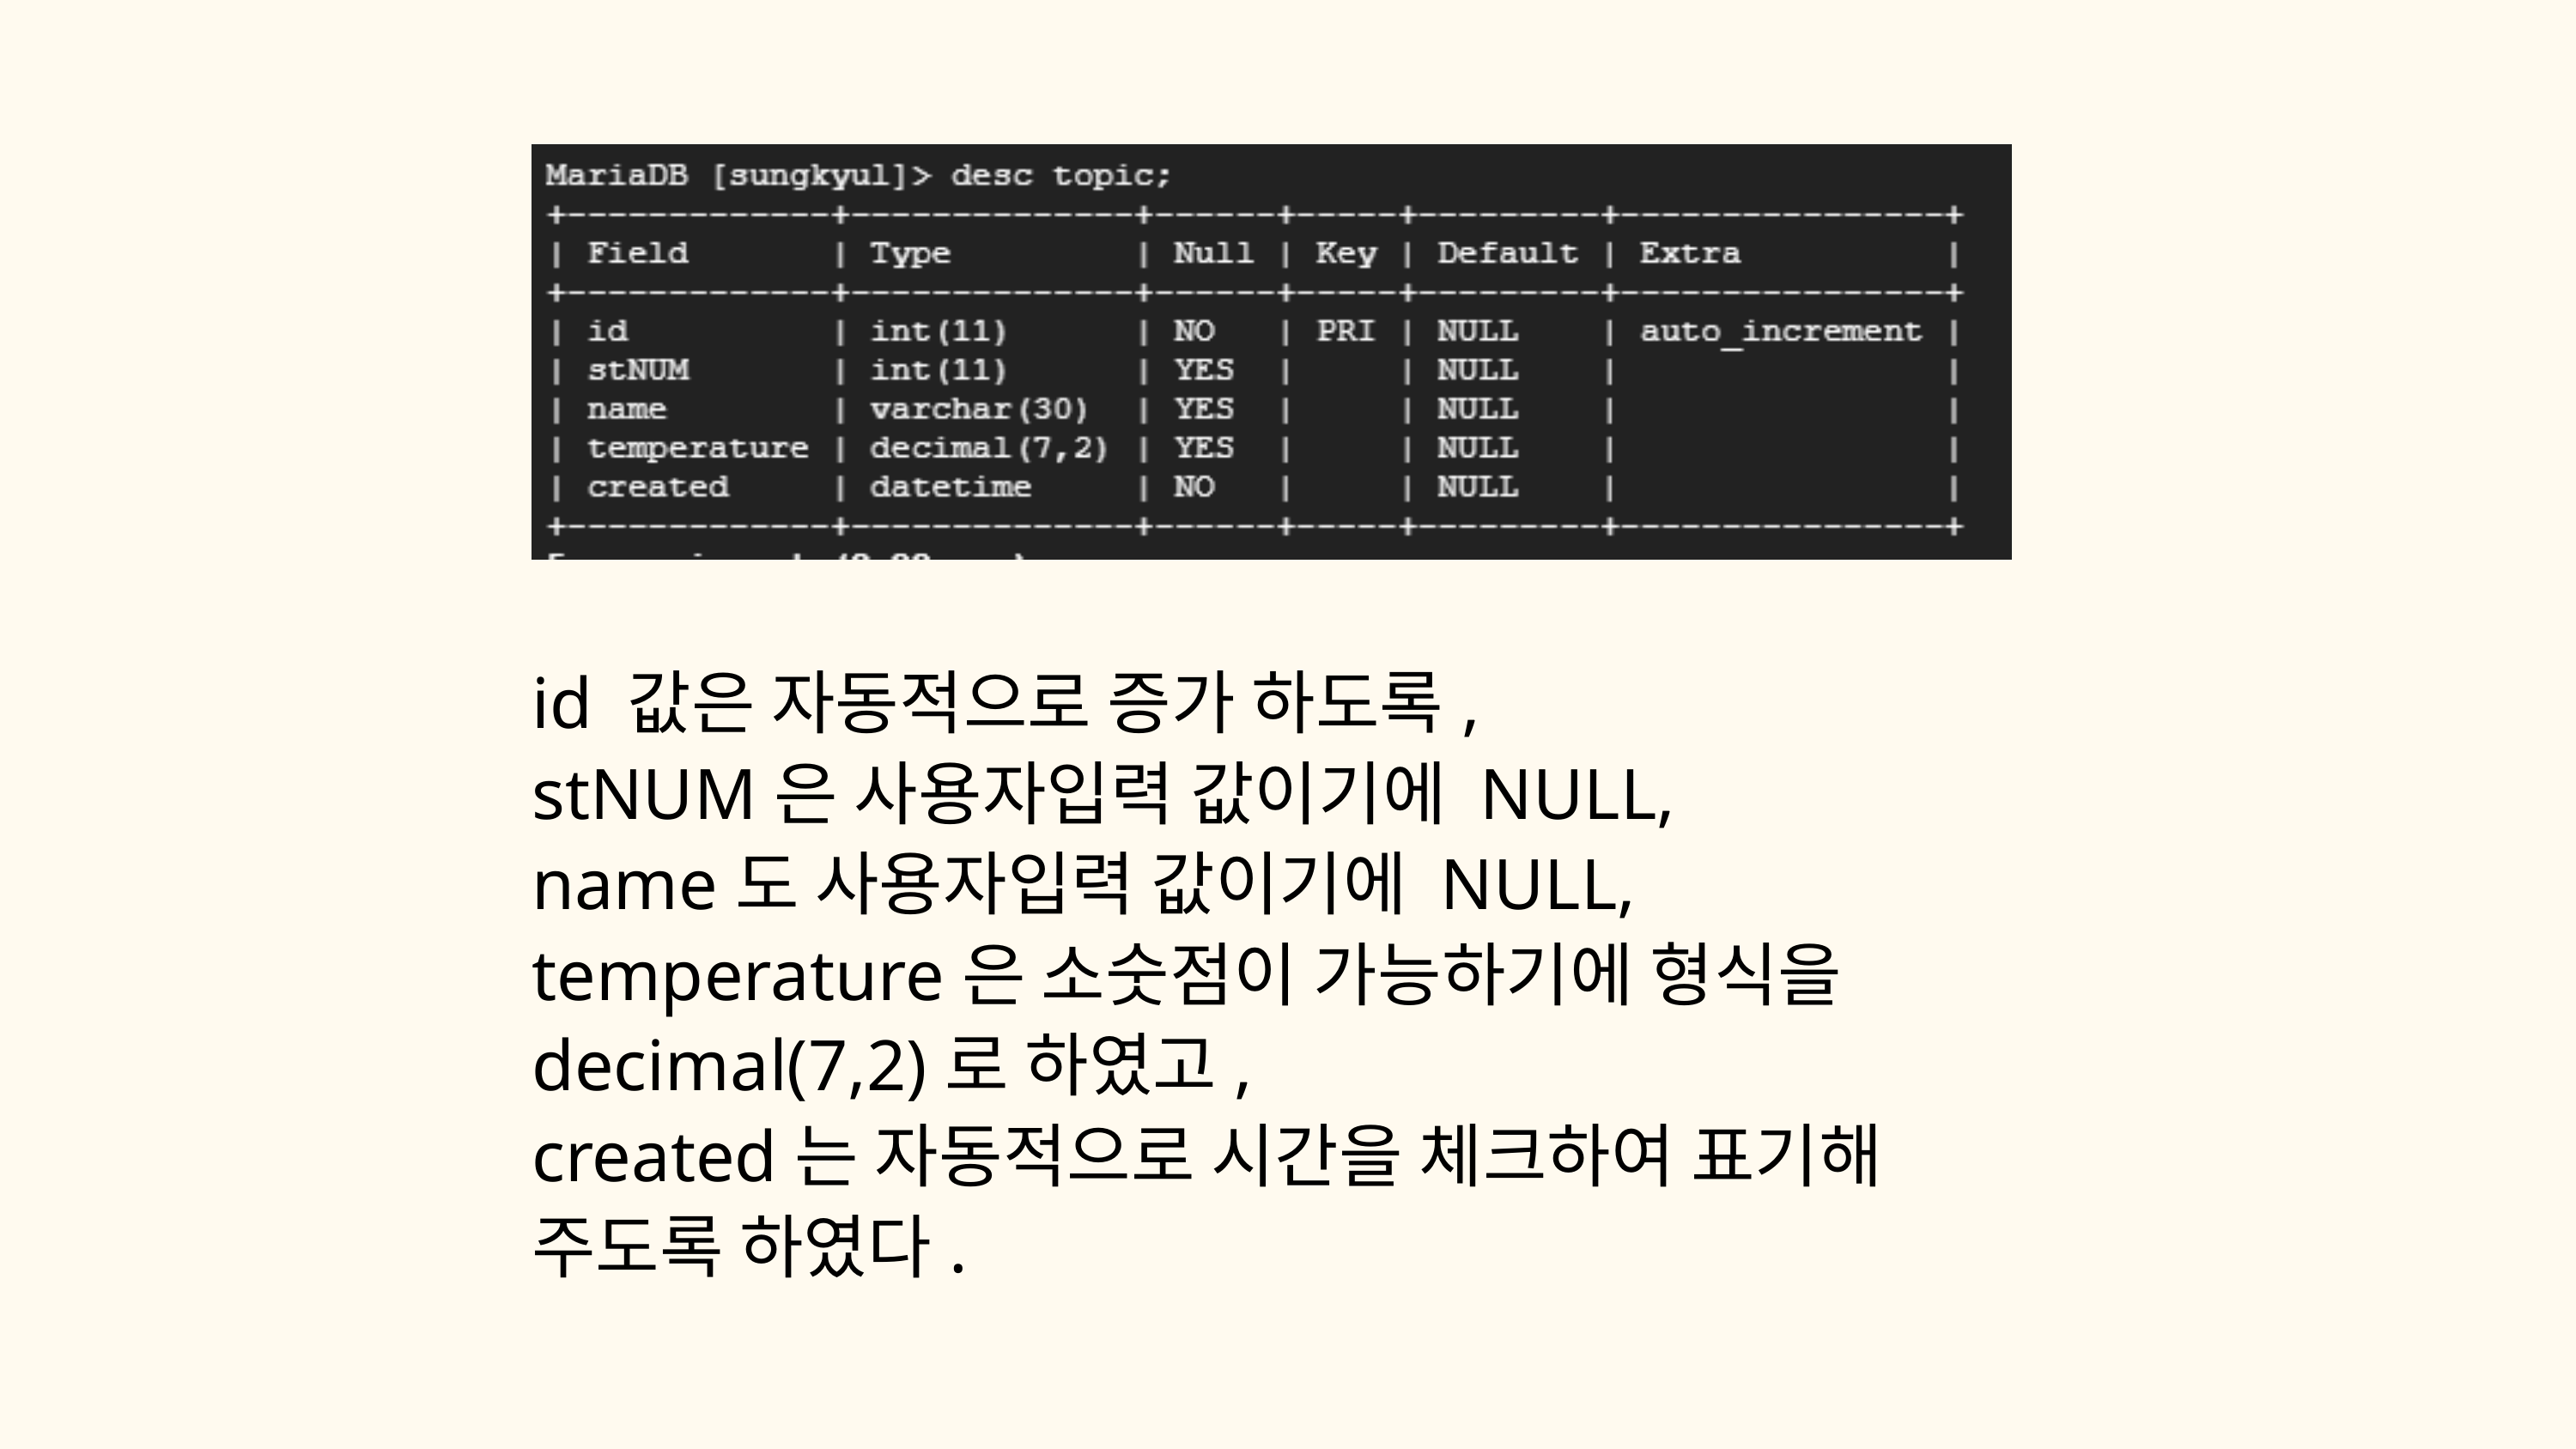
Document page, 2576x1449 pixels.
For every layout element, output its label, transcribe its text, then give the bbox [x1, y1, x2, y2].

picture [531, 144, 2012, 560]
text_box id 값은 자동적으로 증가 하도록, stNUM은 사용자입력 값이기에 NULL, name도 사용자입력 값이기에 NULL, temperature은 소숫점이 가능하기에 형식을 decimal(7,2)로 하였고, created는 자동적으로 시간을 체크하여 표기해 주도록 하였다. [532, 652, 2087, 1287]
